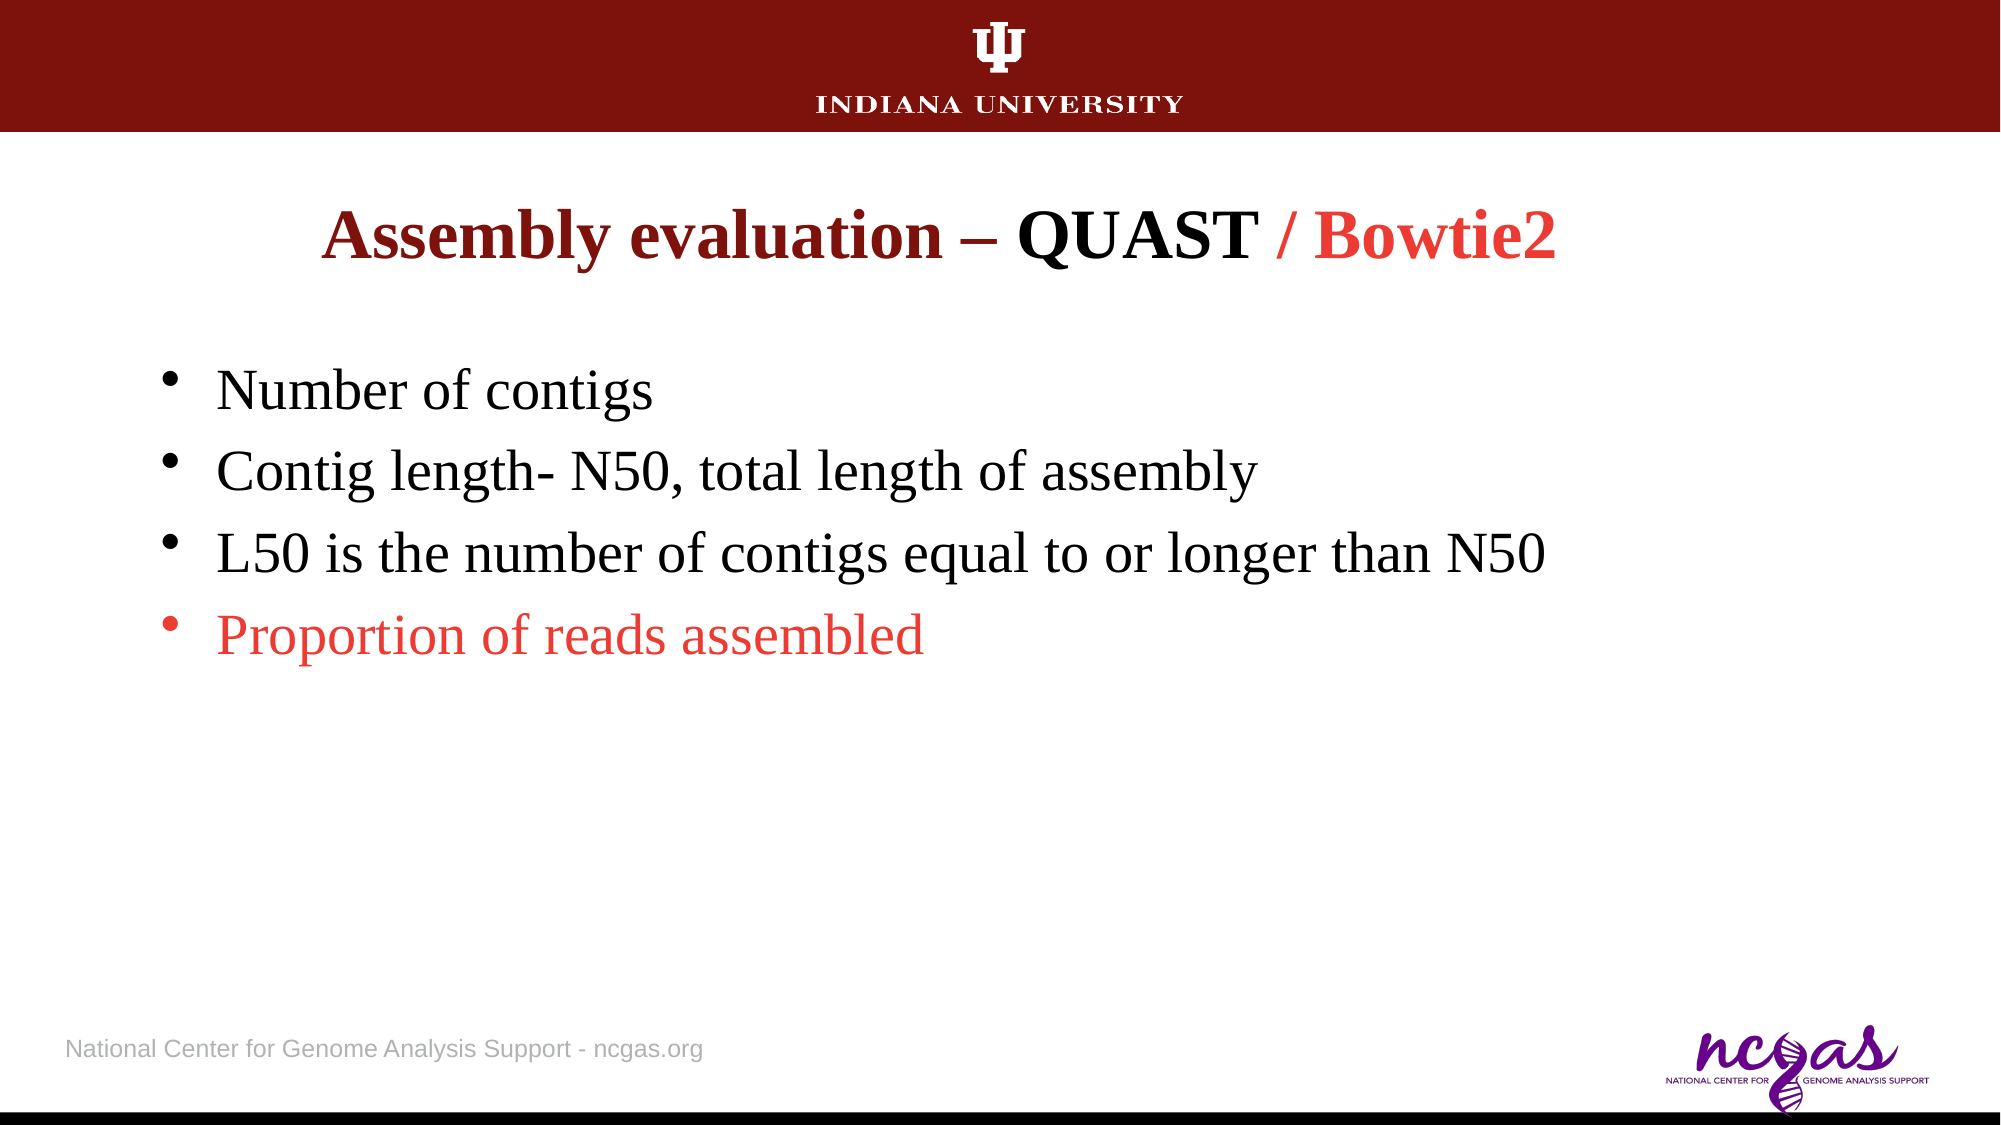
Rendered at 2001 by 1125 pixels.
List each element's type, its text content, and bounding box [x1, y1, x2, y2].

footer National Center for Genome Analysis Support - ncgas.org [50, 1025, 1134, 1075]
title Assembly evaluation – QUAST / Bowtie2 [306, 136, 1862, 324]
picture [1652, 1022, 1941, 1120]
picture [816, 22, 1183, 113]
list Number of contigs Contig length- N50, total length of assembly L50 is the number of contigs equal to or longer than N50 Proportion of reads assembled [145, 343, 1701, 1006]
